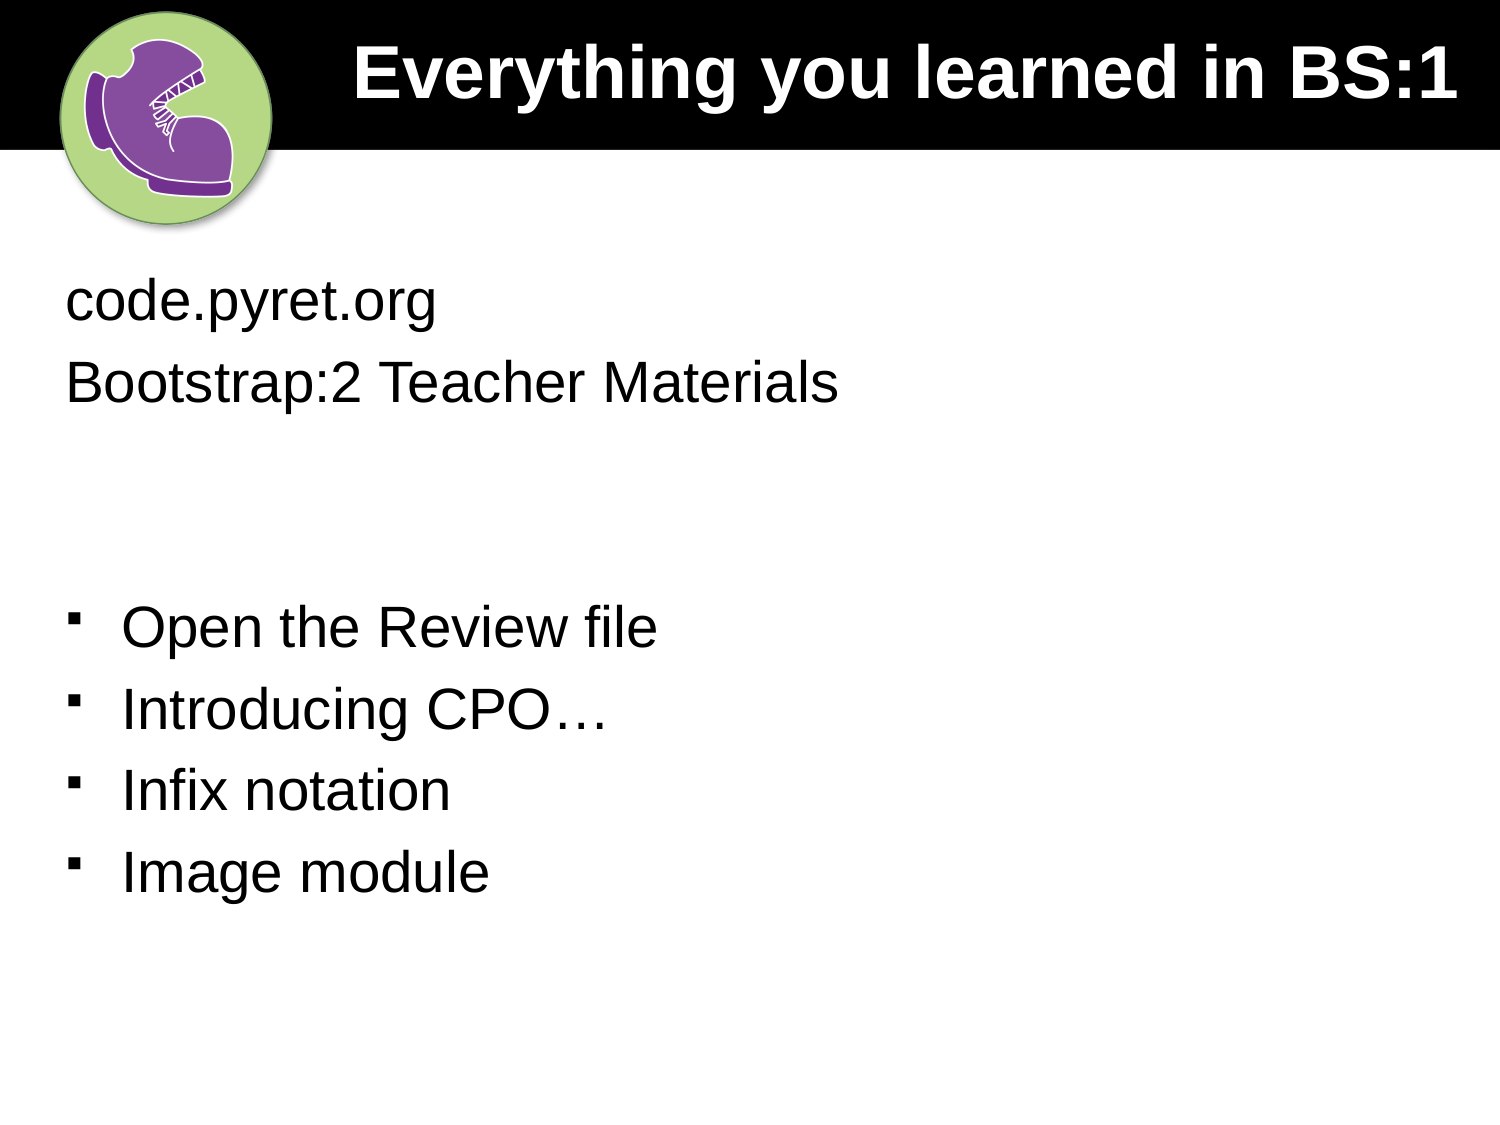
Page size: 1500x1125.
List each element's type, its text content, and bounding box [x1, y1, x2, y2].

list code.pyret.org Bootstrap:2 Teacher Materials Open the Review file Introducing CPO… Infix notation Image module [50, 254, 1475, 998]
title Everything you learned in BS:1 [50, 0, 1475, 138]
picture [50, 138, 288, 238]
